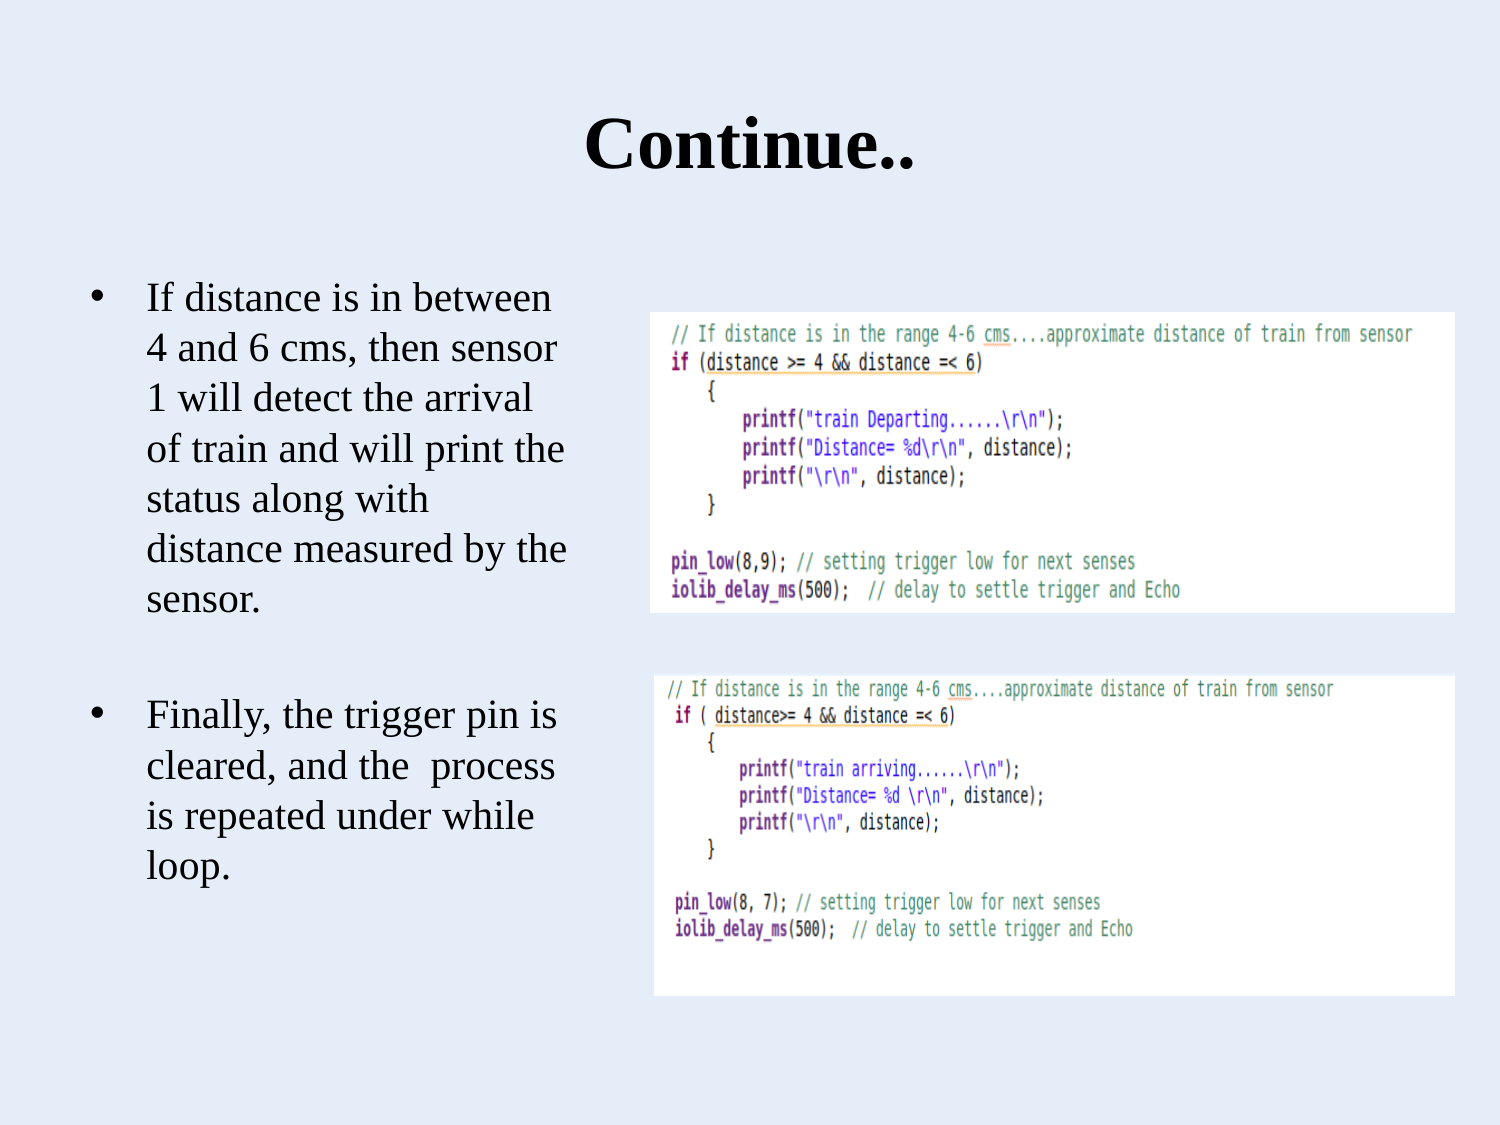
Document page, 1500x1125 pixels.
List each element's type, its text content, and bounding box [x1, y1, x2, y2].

picture [649, 312, 1455, 613]
picture [654, 673, 1455, 996]
title Continue.. [75, 45, 1425, 233]
list If distance is in between 4 and 6 cms, then sensor 1 will detect the arrival of train and will print the status along with distance measured by the sensor. Finally, the trigger pin is cleared, and the process is repeated under while loop. [75, 262, 588, 975]
